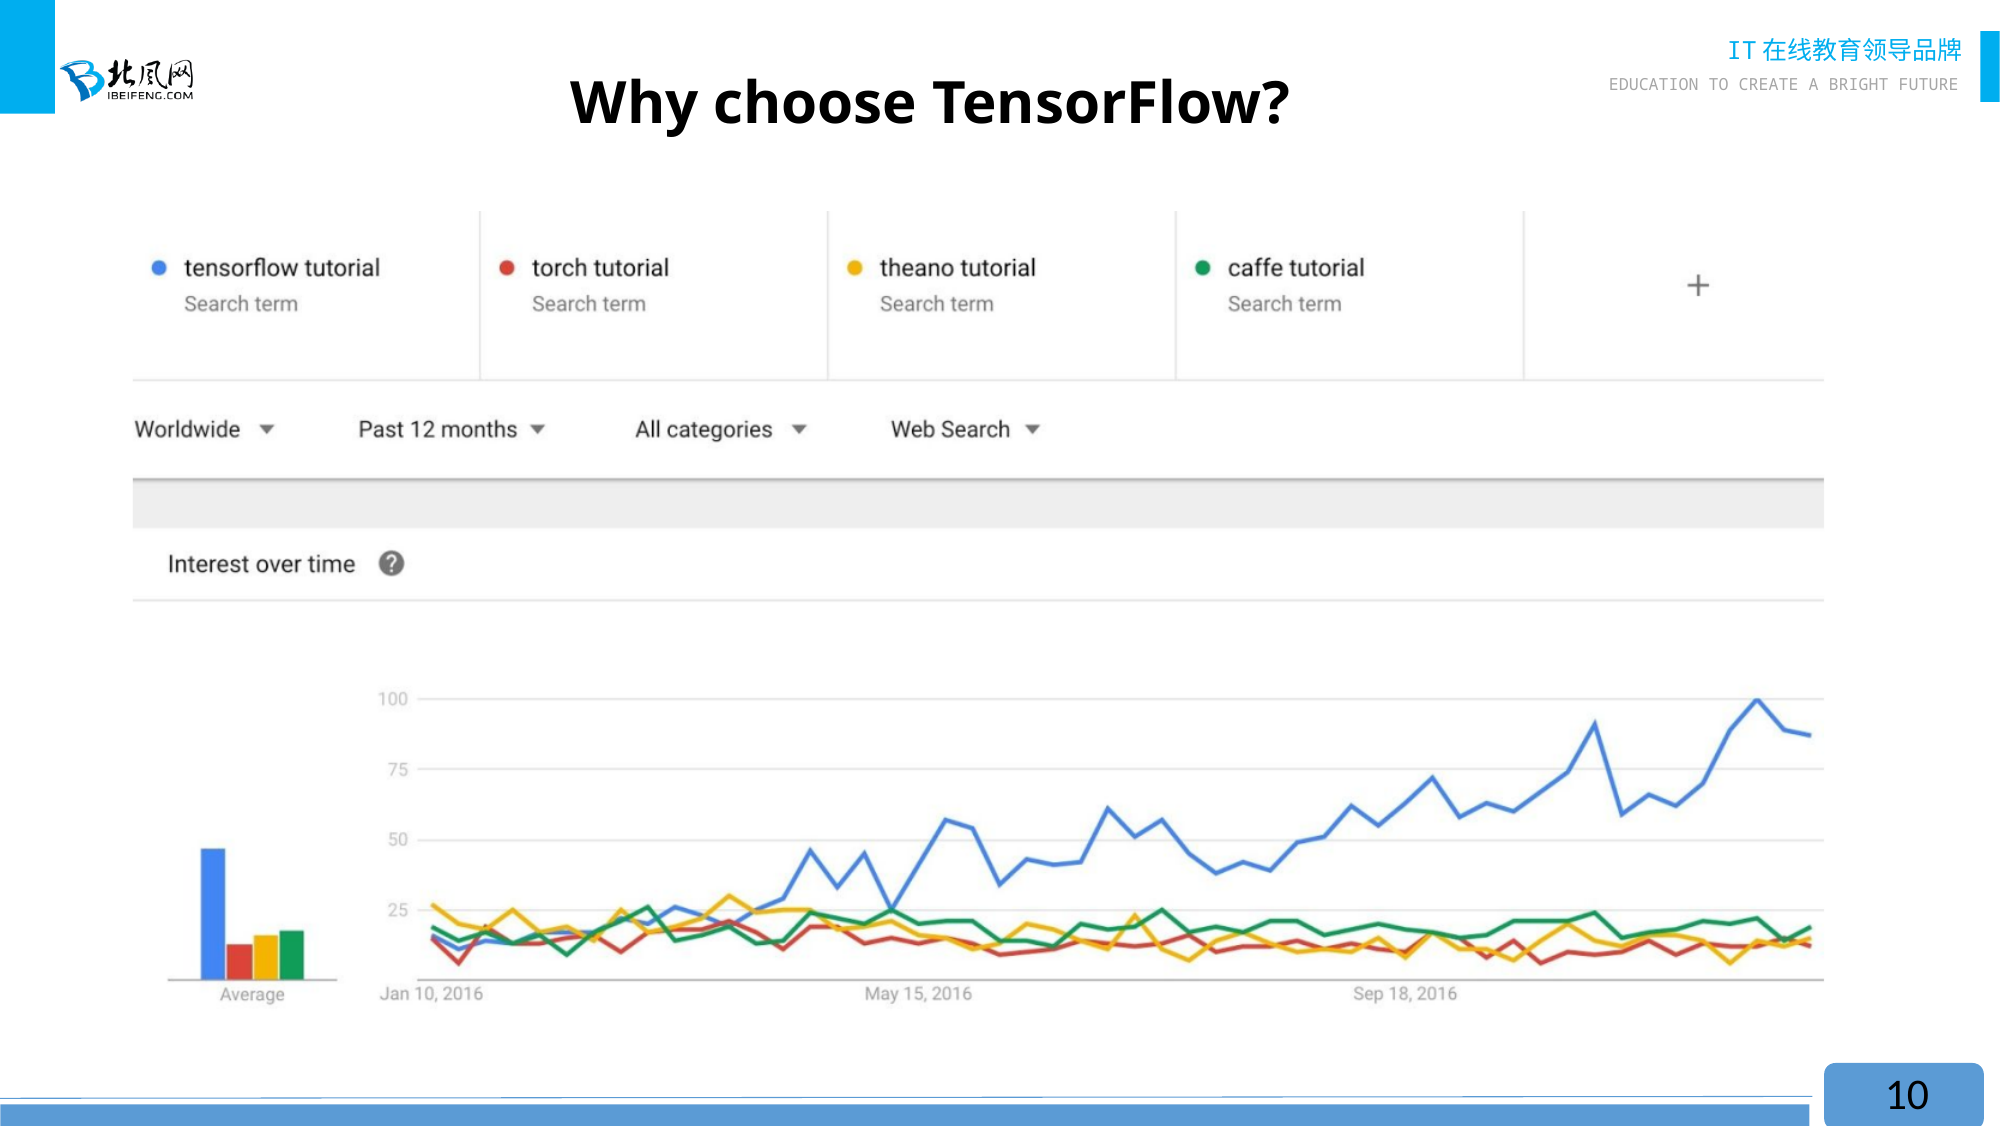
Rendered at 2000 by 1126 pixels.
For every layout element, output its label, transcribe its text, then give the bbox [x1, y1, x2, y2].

title Why choose TensorFlow? [255, 42, 1606, 167]
picture [56, 54, 198, 103]
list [115, 211, 1884, 1028]
